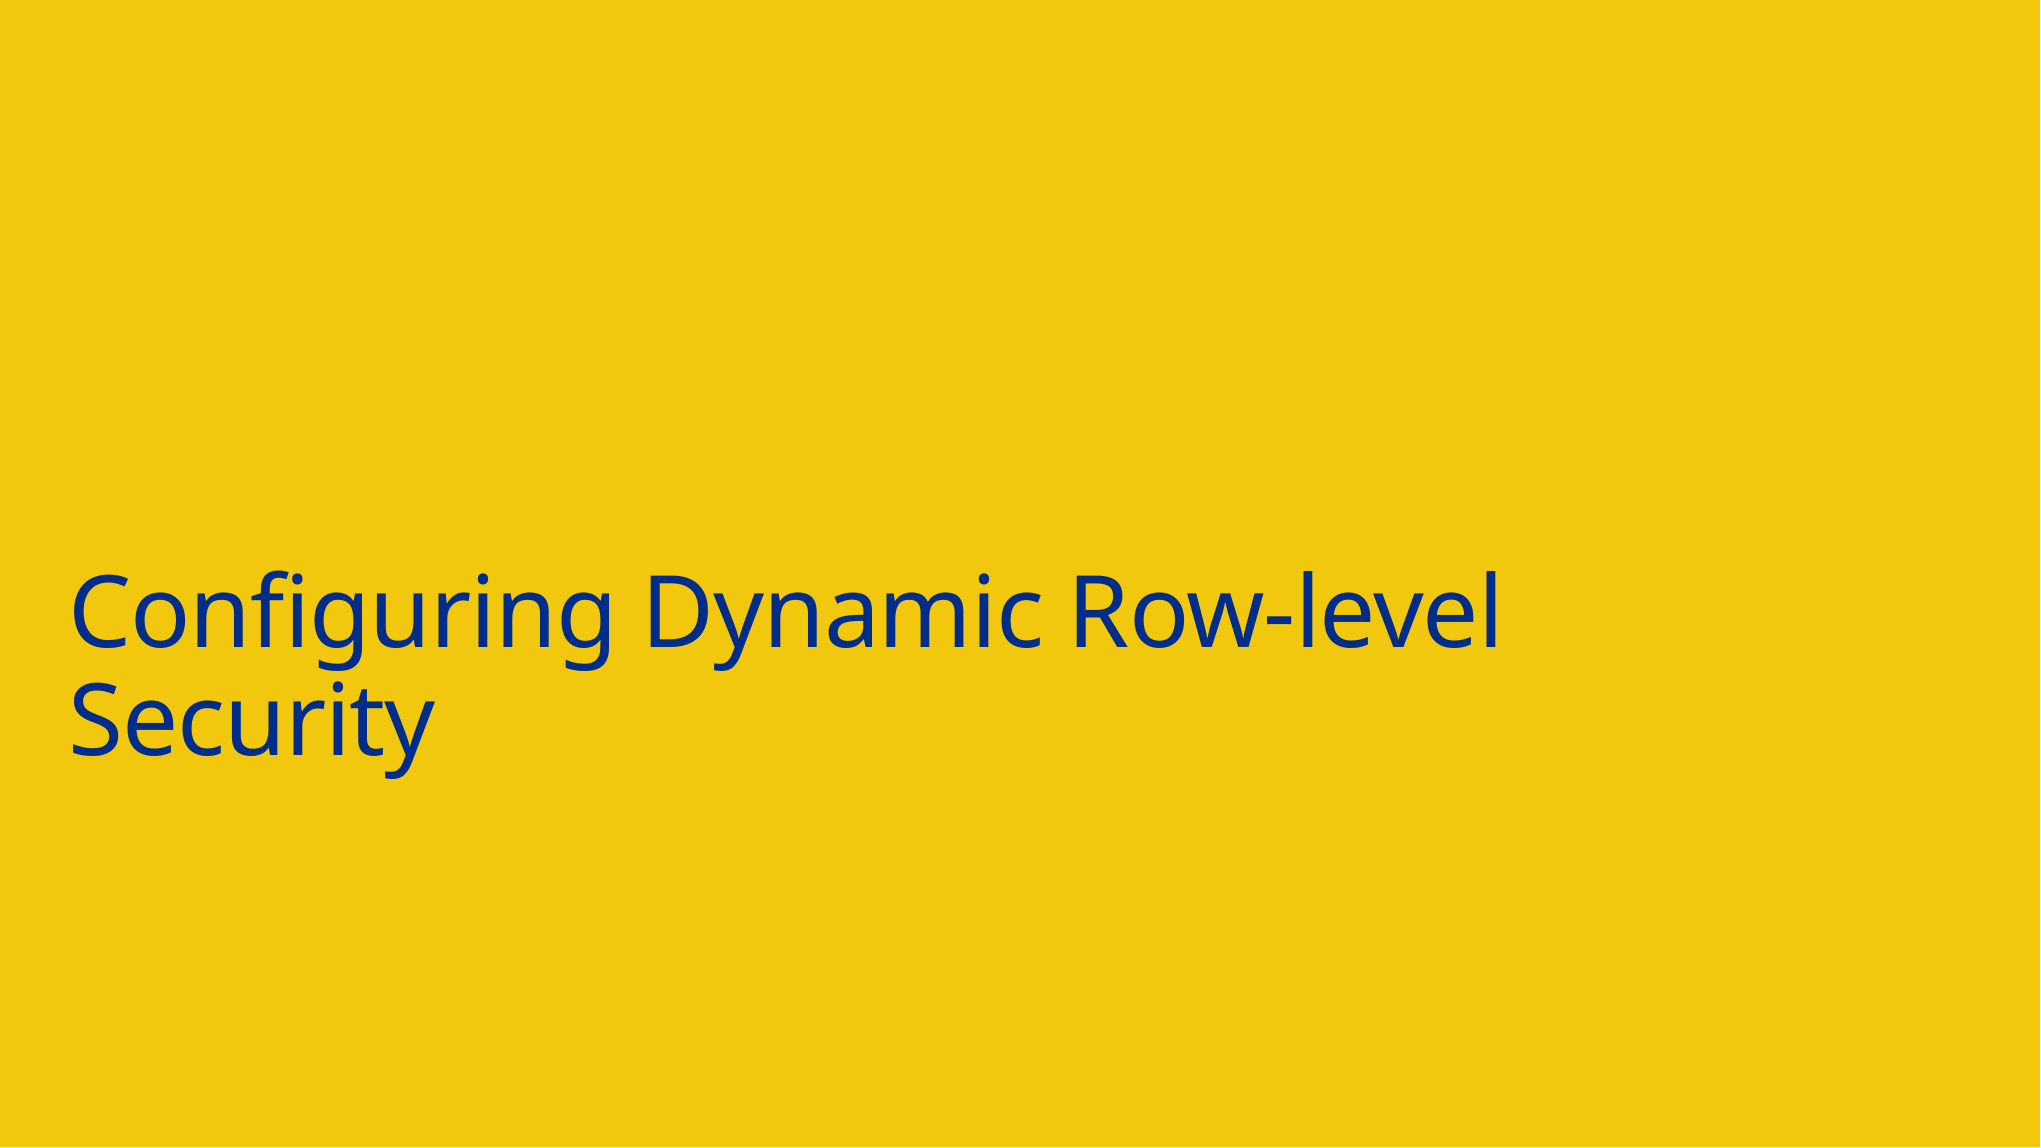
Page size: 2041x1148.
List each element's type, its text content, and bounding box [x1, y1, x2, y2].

title Configuring Dynamic Row-level Security [68, 506, 1680, 807]
